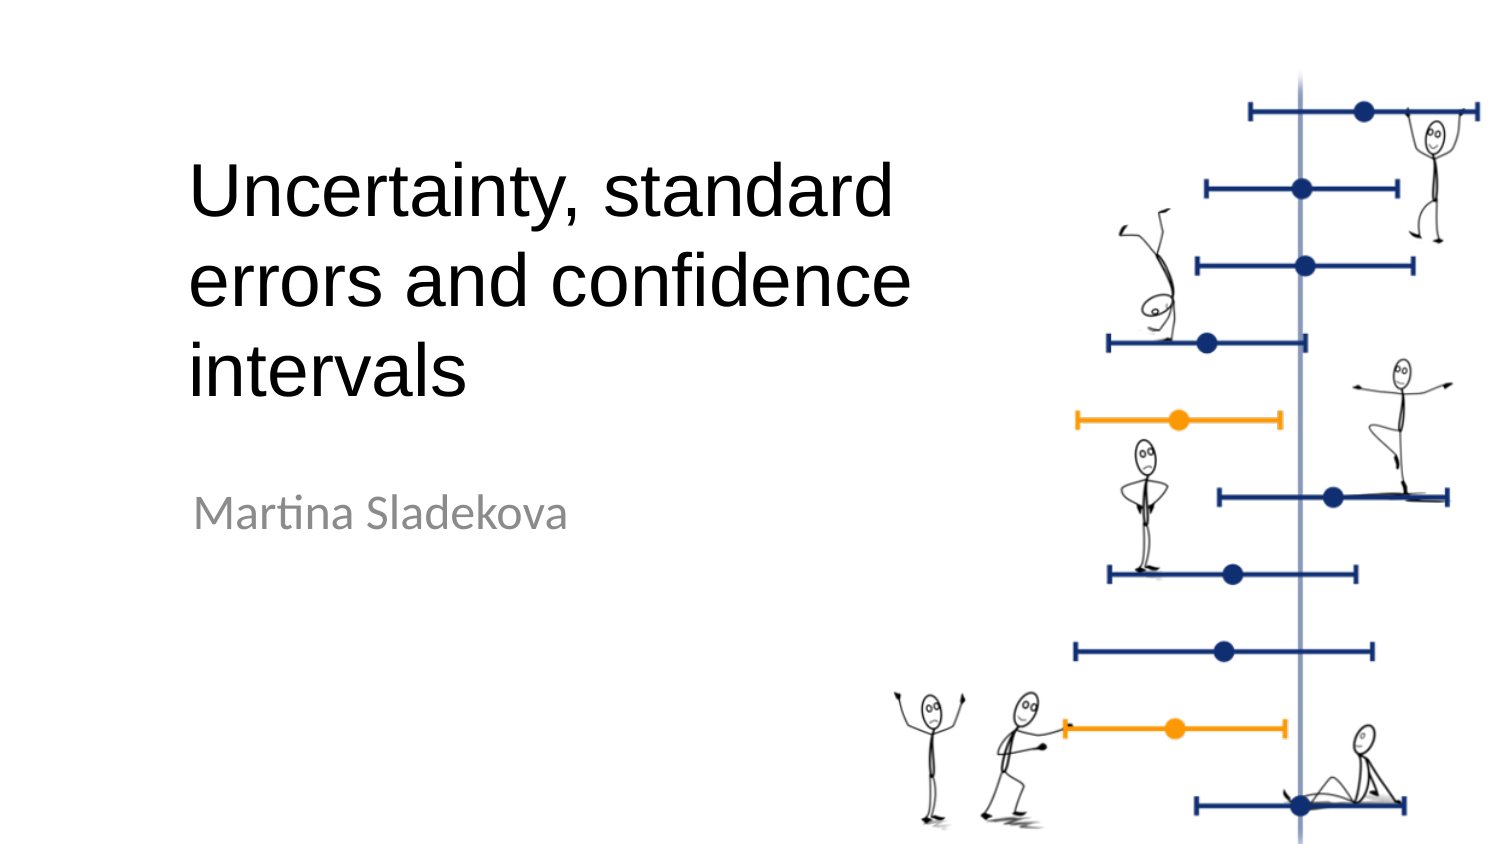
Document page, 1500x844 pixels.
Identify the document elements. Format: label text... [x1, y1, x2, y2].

picture [224, 37, 1491, 844]
subtitle Martina Sladekova [0, 351, 219, 568]
text_box Uncertainty, standard errors and confidence intervals [173, 134, 219, 419]
